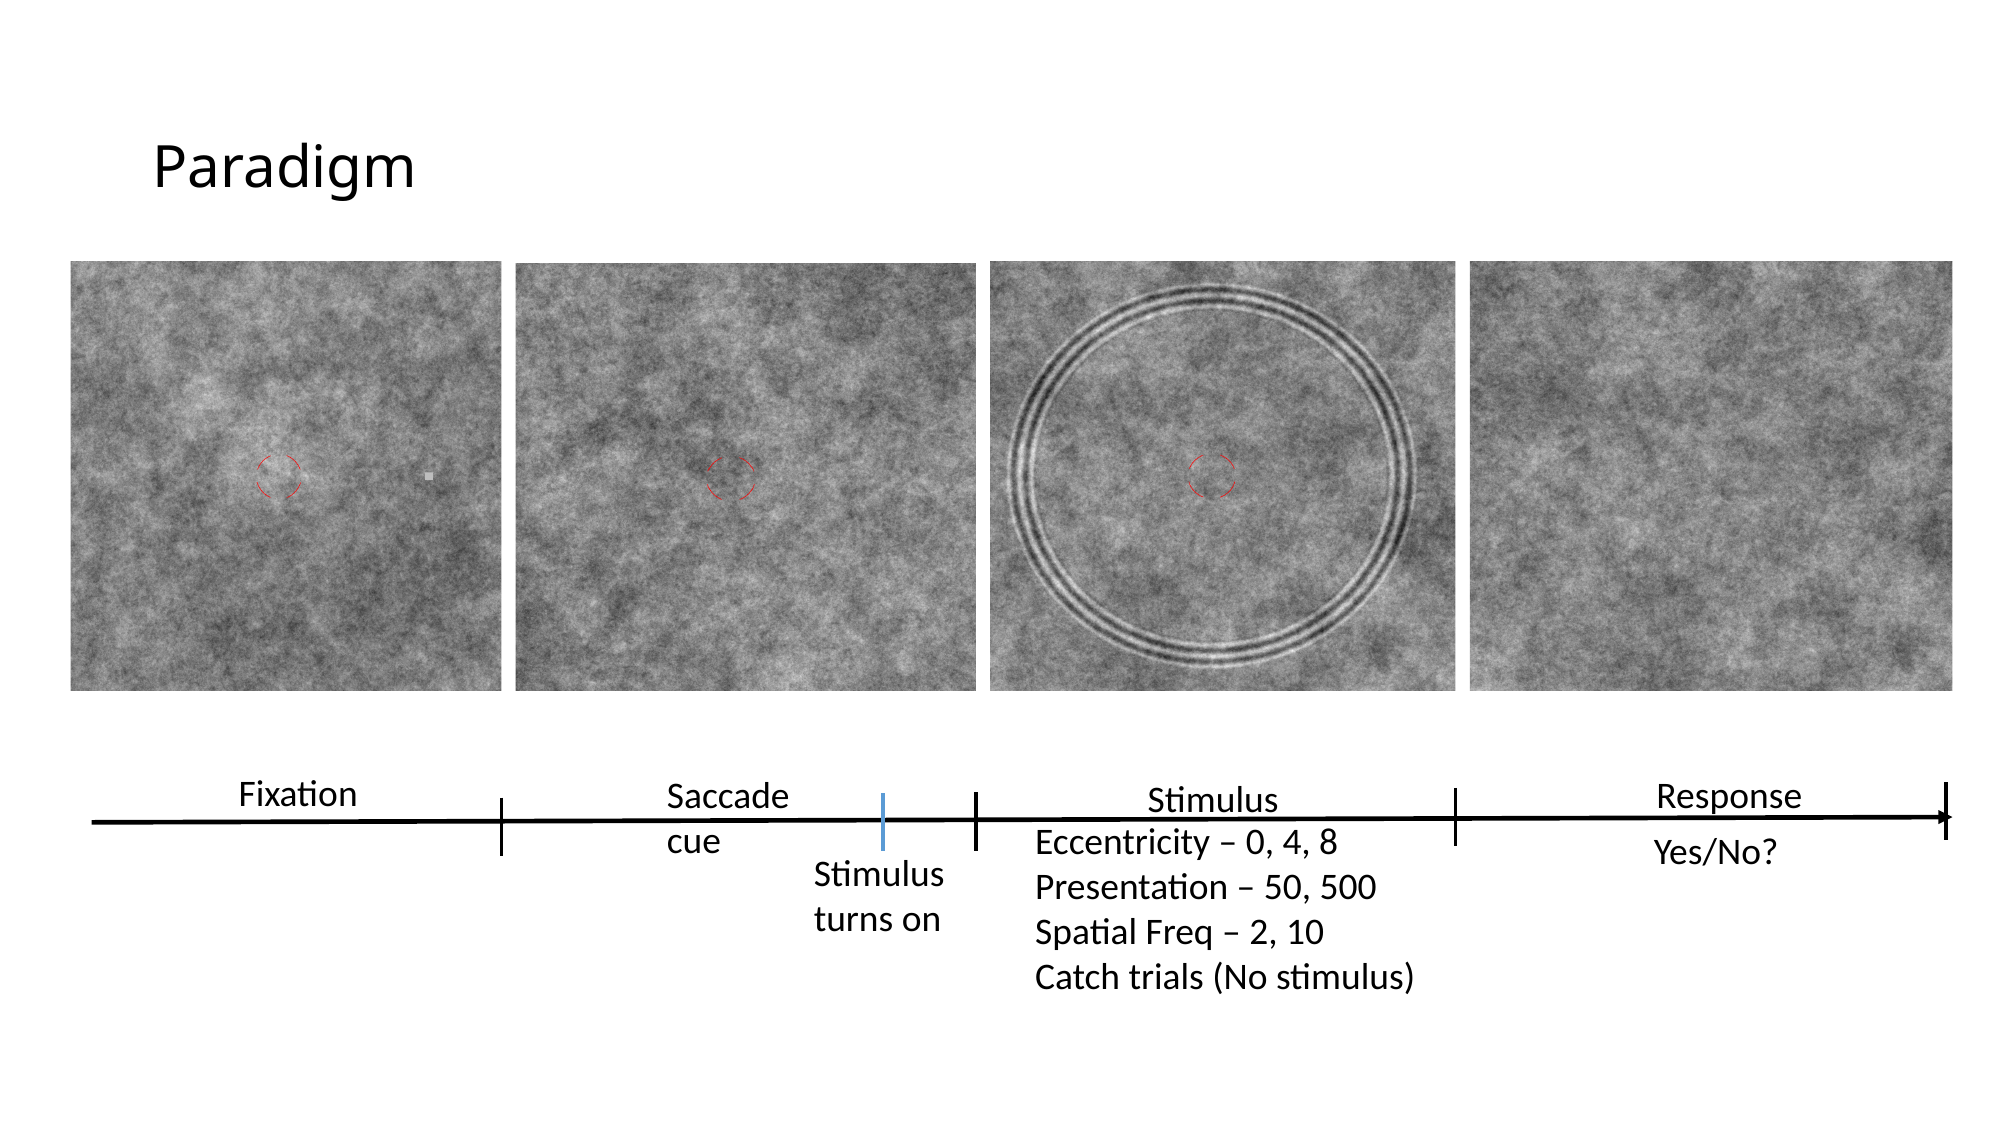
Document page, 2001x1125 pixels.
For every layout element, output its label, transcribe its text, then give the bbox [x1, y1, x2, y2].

picture [1469, 261, 1953, 691]
picture [515, 261, 976, 691]
picture [70, 261, 502, 691]
text_box Saccade cue [652, 823, 840, 869]
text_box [502, 816, 883, 823]
text_box Yes/No? [1489, 823, 1914, 925]
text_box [1947, 816, 1953, 823]
text_box Response [1641, 763, 1829, 816]
text_box Fixation [223, 761, 411, 816]
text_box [884, 816, 975, 823]
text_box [1456, 816, 1945, 823]
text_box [977, 816, 1455, 823]
text_box Eccentricity – 0, 4, 8 Presentation – 50, 500 Spatial Freq – 2, 10 Catch trials (No stimulus) [1020, 823, 1446, 1050]
picture [990, 261, 1456, 691]
text_box Saccade cue [652, 763, 840, 816]
title Paradigm [137, 59, 1863, 278]
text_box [91, 816, 501, 823]
text_box Eccentricity – 0, 4, 8 Presentation – 50, 500 Spatial Freq – 2, 10 Catch trials (No stimulus) [1020, 809, 1446, 816]
text_box Stimulus turns on [798, 841, 987, 947]
text_box Stimulus [1132, 767, 1321, 809]
